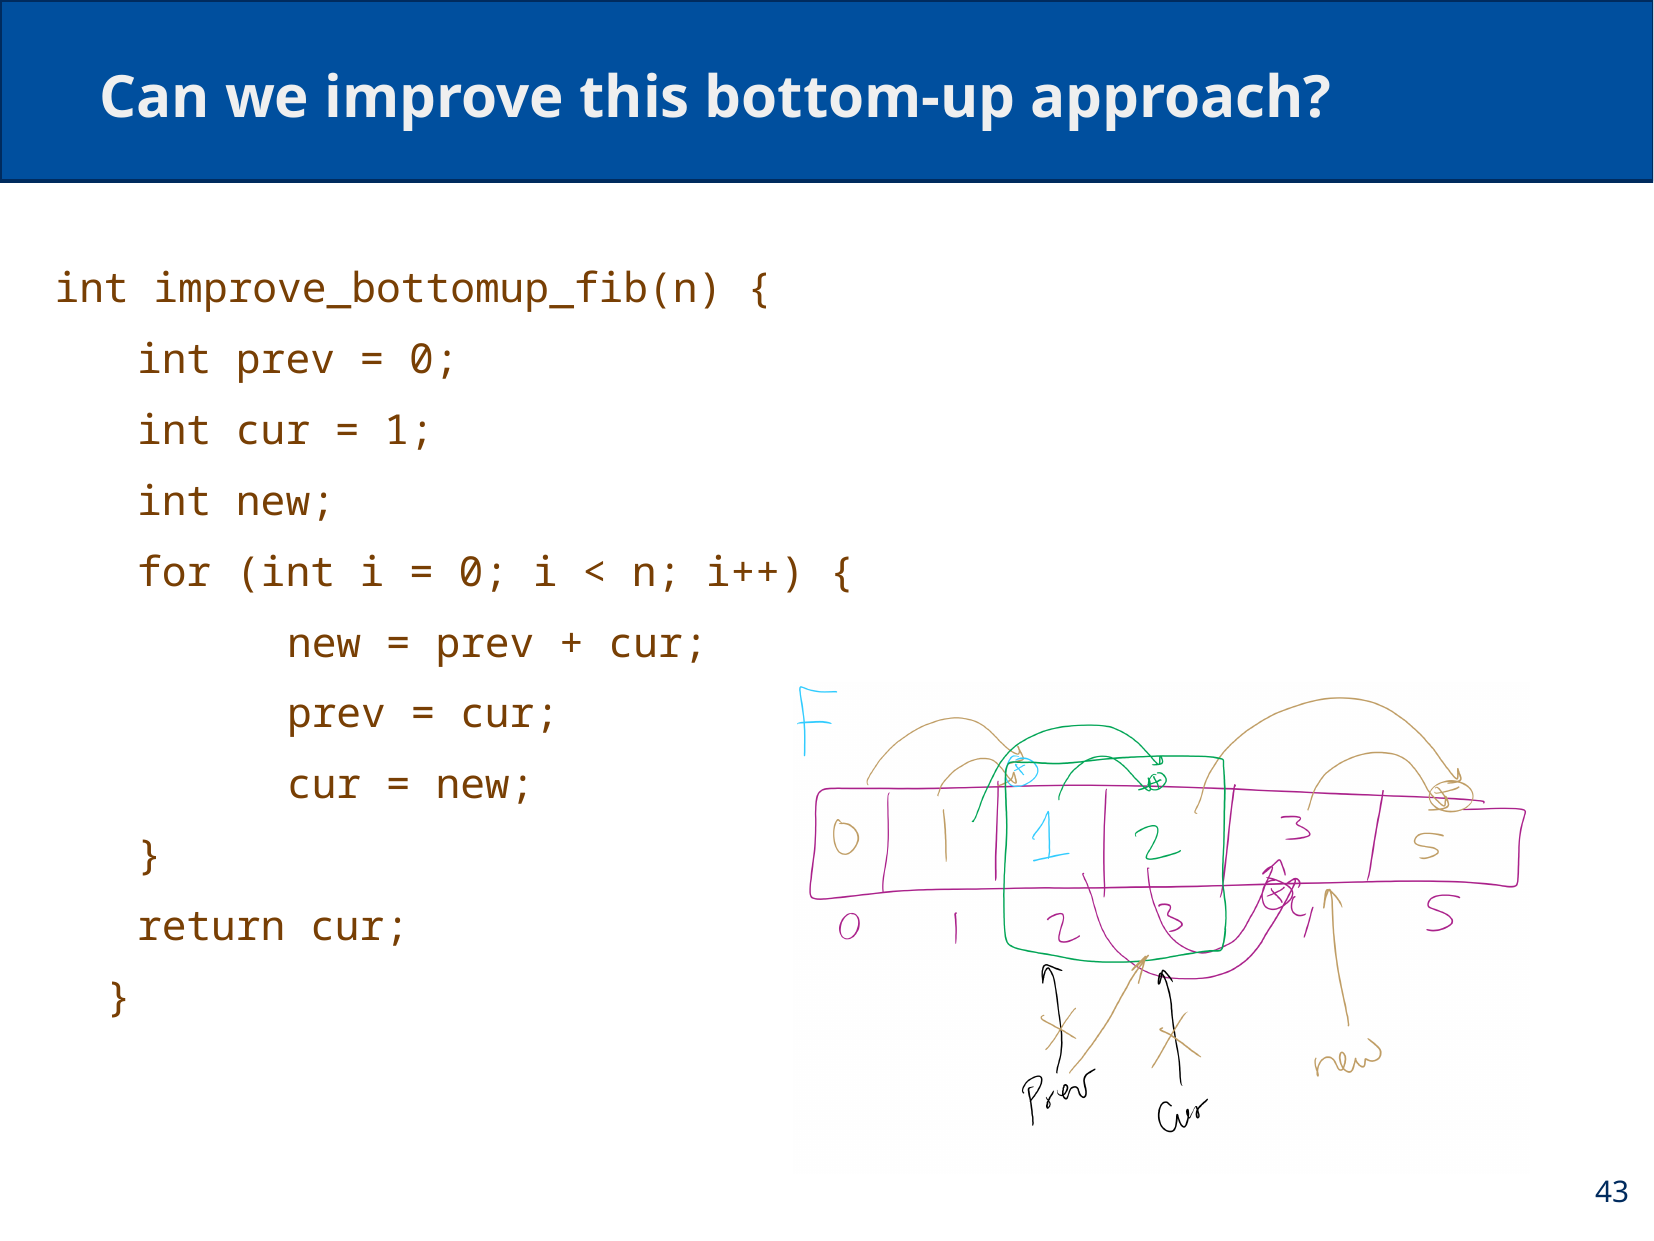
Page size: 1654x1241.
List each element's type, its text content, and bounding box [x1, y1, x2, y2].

title Can we improve this bottom-up approach? [82, 36, 1571, 146]
picture [793, 682, 1531, 1174]
list int improve_bottomup_fib(n) { int prev = 0; int cur = 1; int new; for (int i = 0; i < n; i++) { new = prev + cur; prev = cur; cur = new; } return cur; } [0, 237, 937, 1193]
slide_number 43 [1546, 1145, 1647, 1241]
